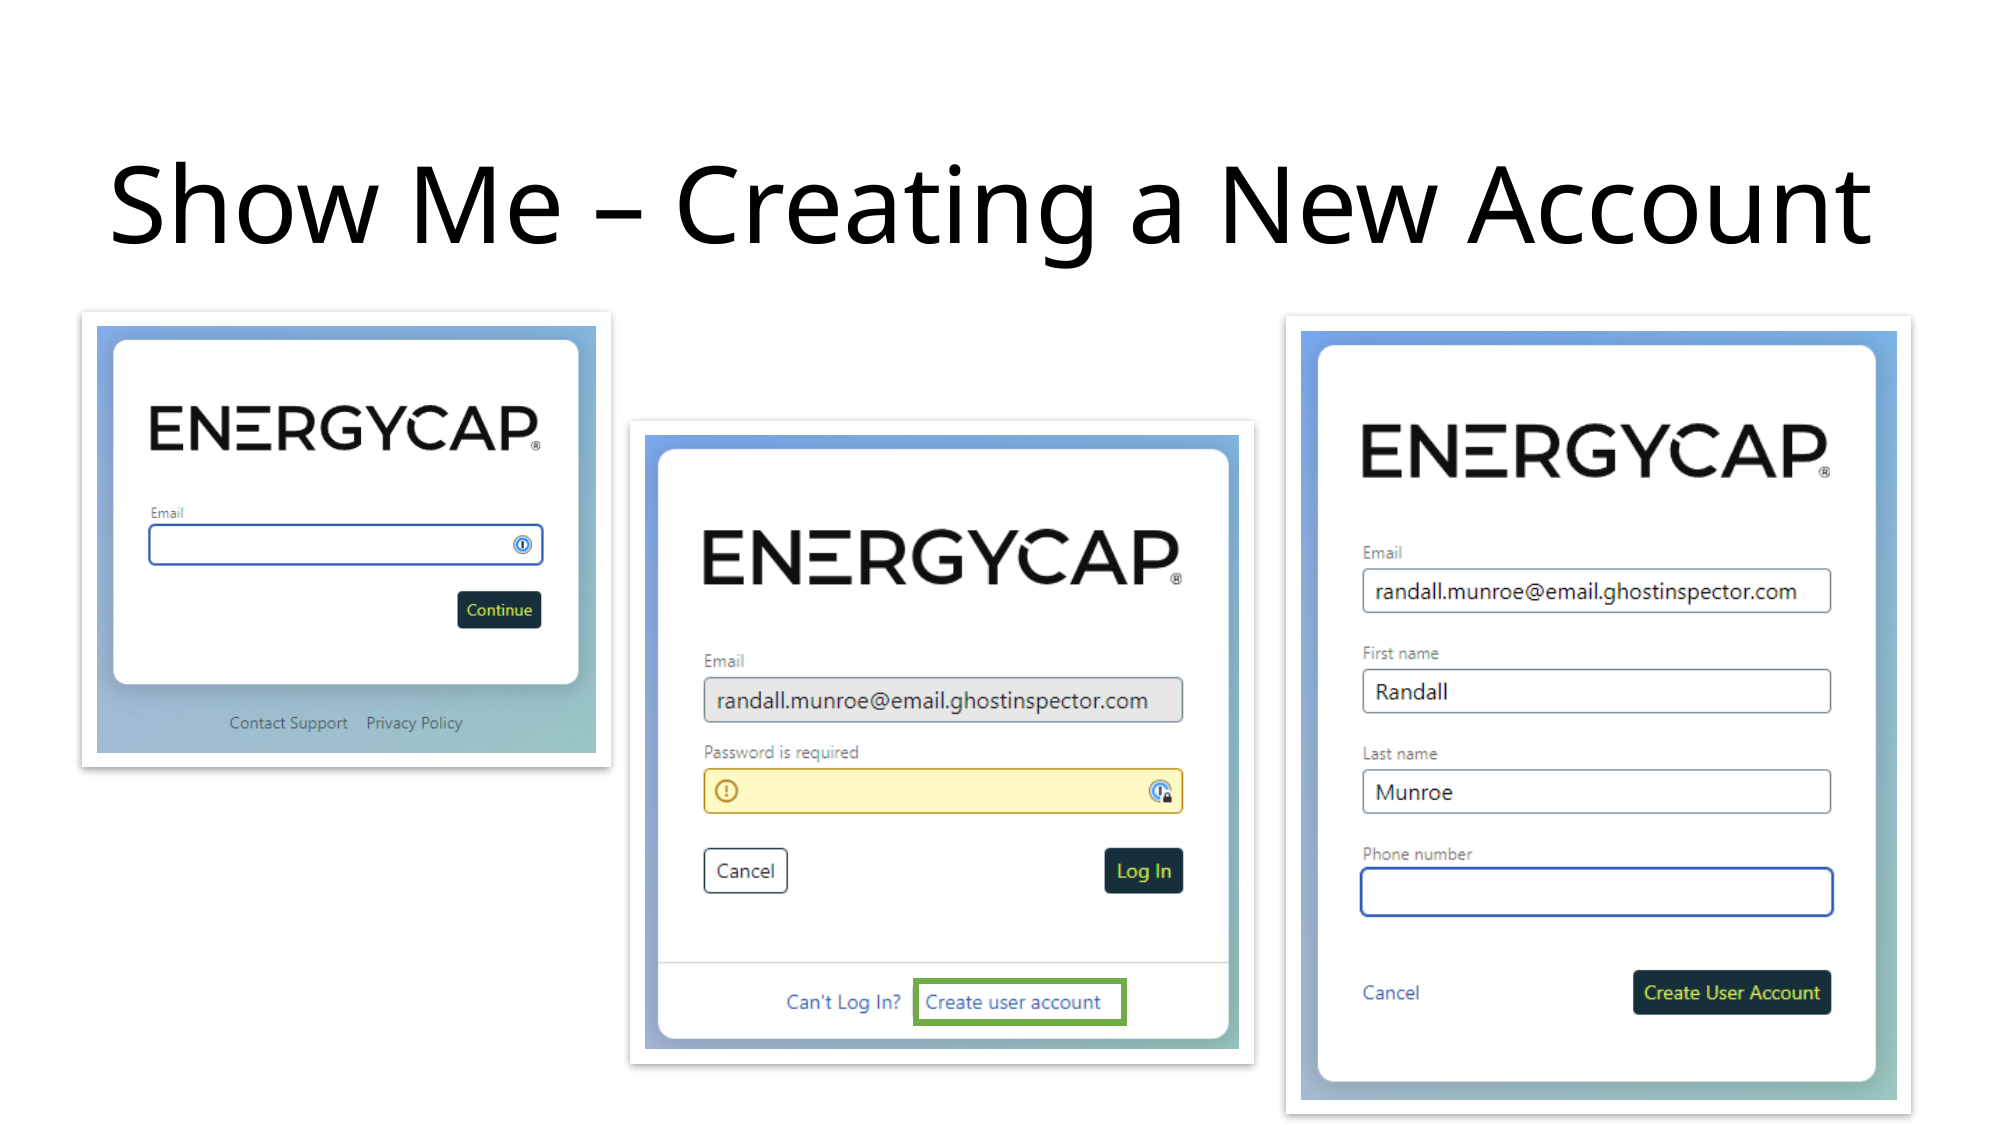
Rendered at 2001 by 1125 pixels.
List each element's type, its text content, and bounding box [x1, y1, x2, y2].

text_box [107, 372, 1171, 997]
picture [1300, 330, 1897, 1100]
picture [644, 435, 1239, 1049]
picture [96, 326, 596, 753]
title Show Me – Creating a New Account [93, 39, 1907, 275]
